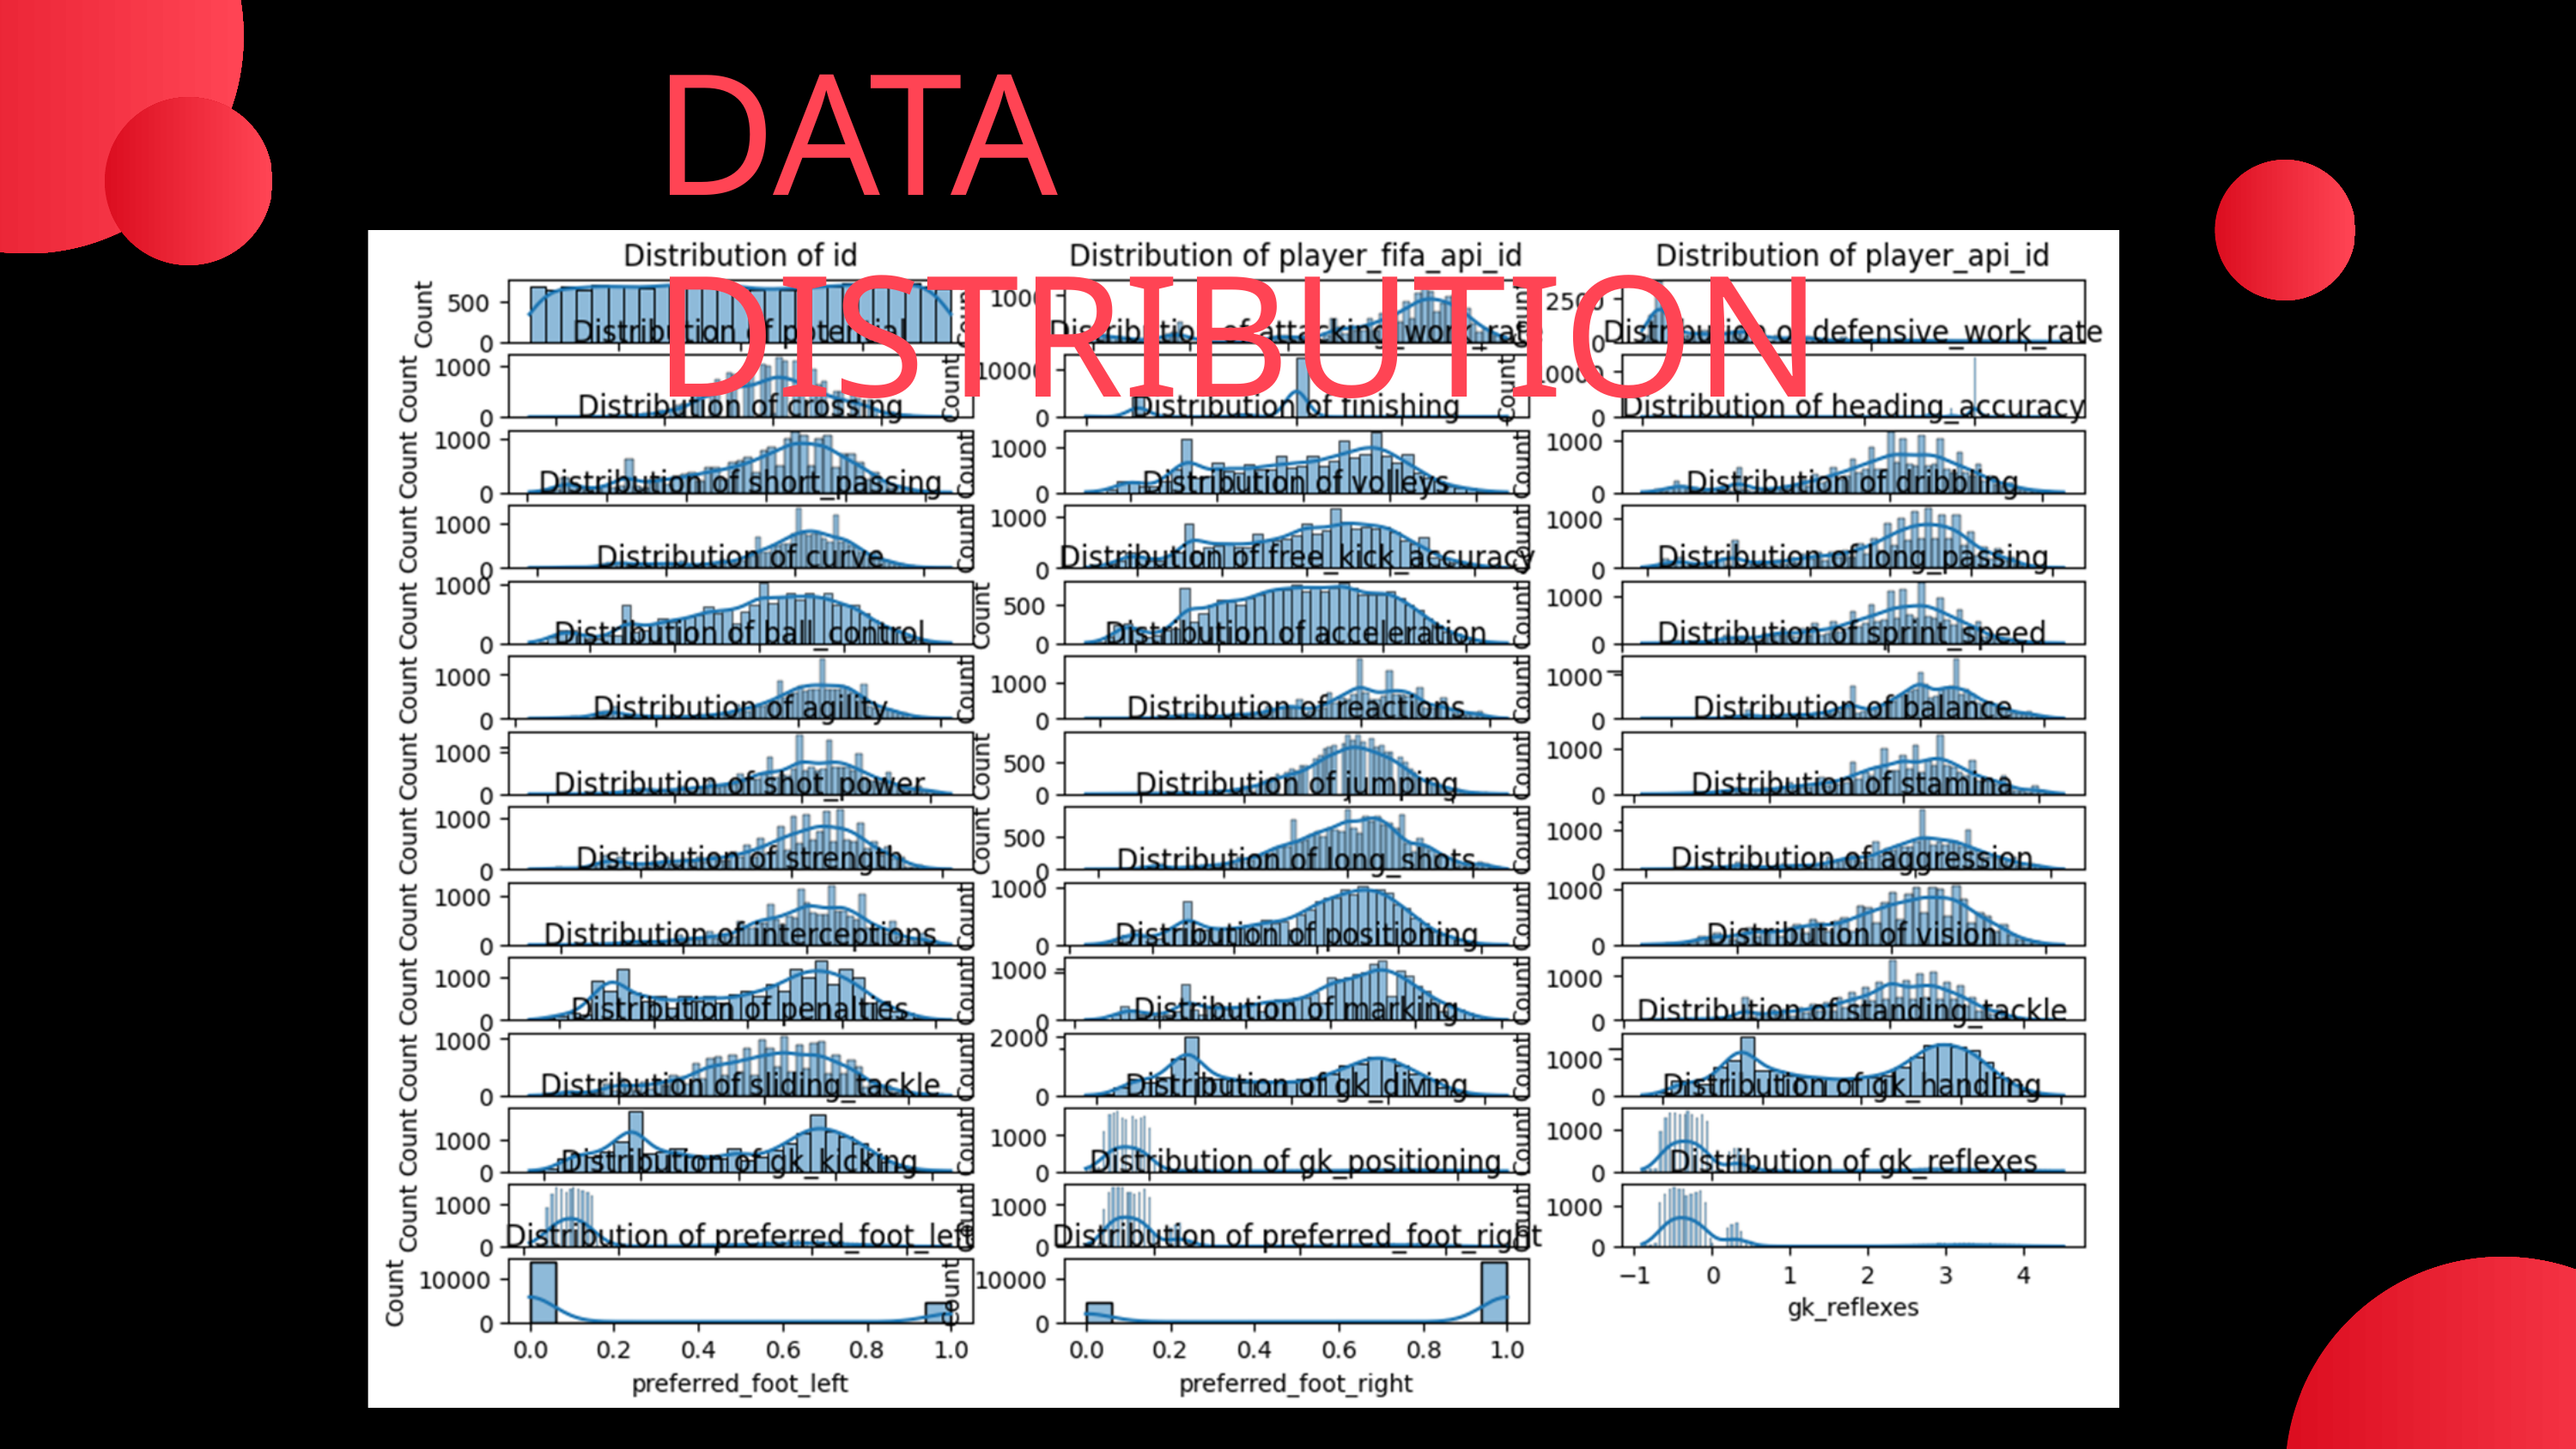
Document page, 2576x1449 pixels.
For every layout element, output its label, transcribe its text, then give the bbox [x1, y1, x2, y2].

text_box [368, 230, 2120, 1408]
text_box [104, 97, 273, 265]
text_box DATA DISTRIBUTION [653, 27, 1923, 431]
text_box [2215, 159, 2356, 301]
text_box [0, 0, 244, 254]
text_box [2284, 1256, 2576, 1449]
